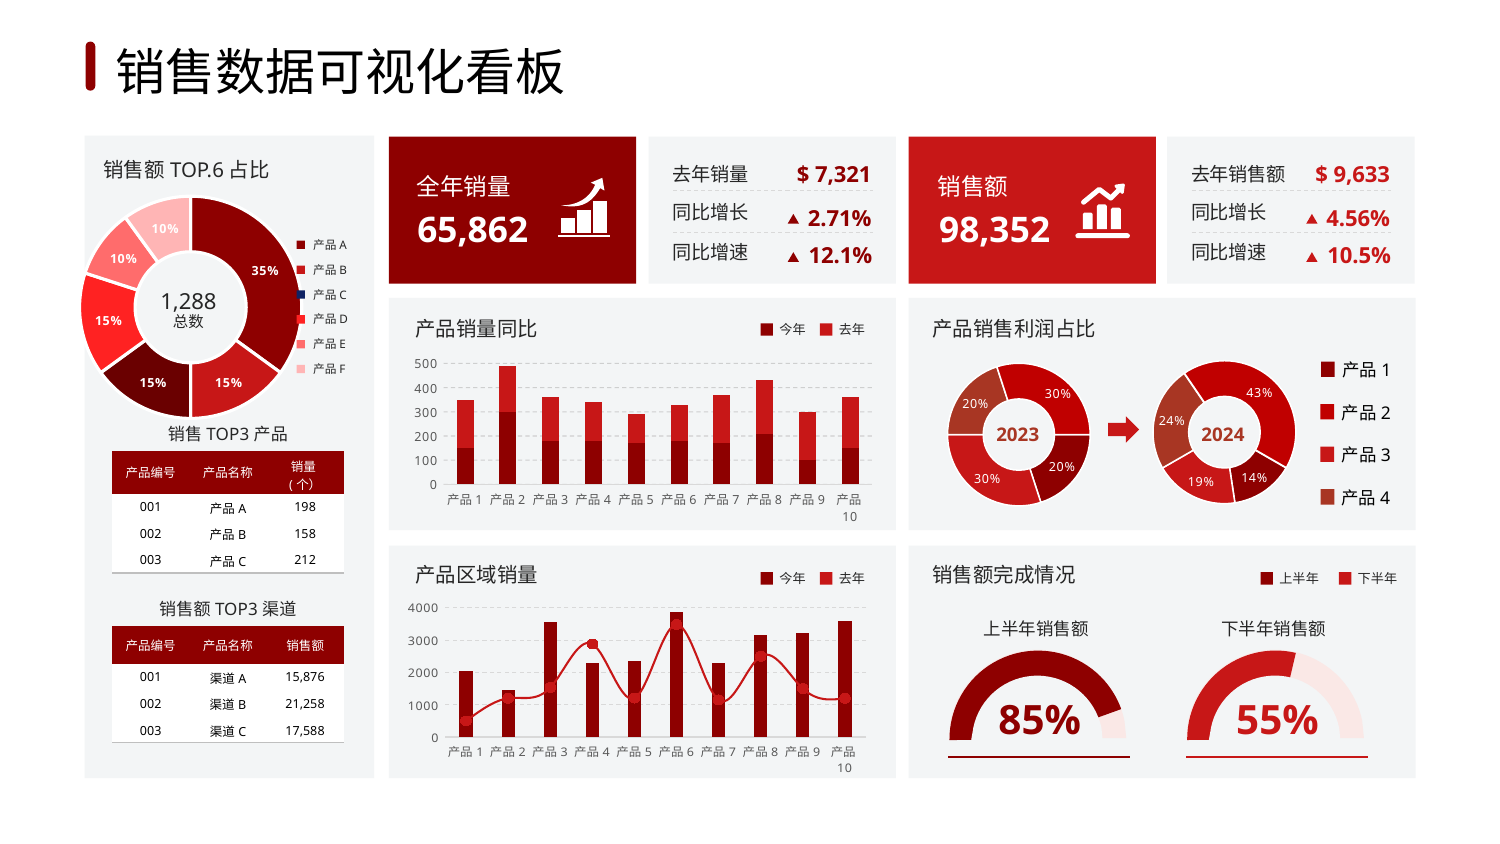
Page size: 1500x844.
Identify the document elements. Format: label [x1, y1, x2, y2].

text_box [1167, 136, 1415, 284]
chart [404, 351, 882, 529]
text_box [84, 40, 97, 92]
table_cell [112, 664, 344, 742]
table_header [112, 453, 344, 492]
text_box [100, 32, 581, 108]
text_box [388, 136, 637, 284]
text_box [388, 545, 896, 779]
table_header [112, 627, 344, 662]
chart [404, 584, 883, 776]
text_box [388, 297, 896, 531]
chart [910, 343, 1334, 525]
text_box [908, 136, 1156, 284]
text_box [16, 135, 375, 779]
text_box [908, 297, 1416, 531]
table_cell [112, 494, 344, 572]
text_box [908, 545, 1416, 828]
text_box [648, 136, 896, 284]
